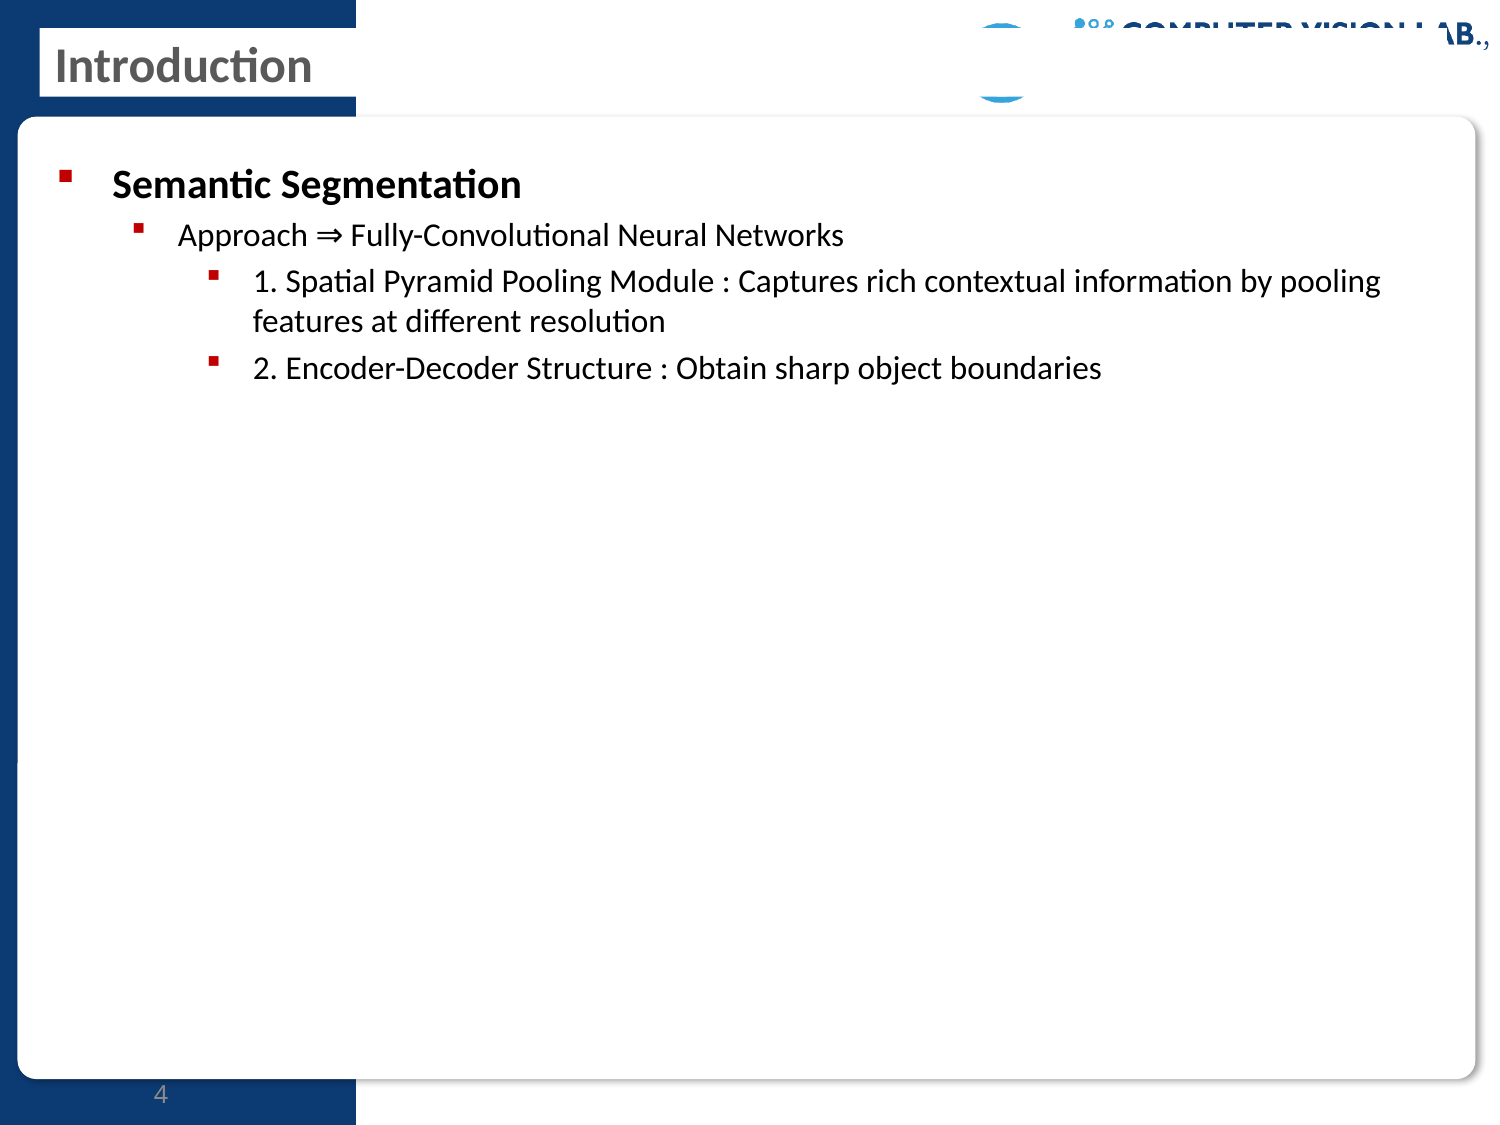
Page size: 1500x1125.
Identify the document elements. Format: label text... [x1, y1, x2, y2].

title Introduction [39, 28, 1447, 97]
slide_number 4 [24, 1065, 183, 1125]
picture [870, 17, 1494, 122]
text_box Semantic Segmentation Approach ⇒ Fully-Convolutional Neural Networks 1. Spatial Pyramid Pooling Module : Captures rich contextual information by pooling features at different resolution 2. Encoder-Decoder Structure : Obtain sharp object boundaries [41, 148, 1447, 1047]
